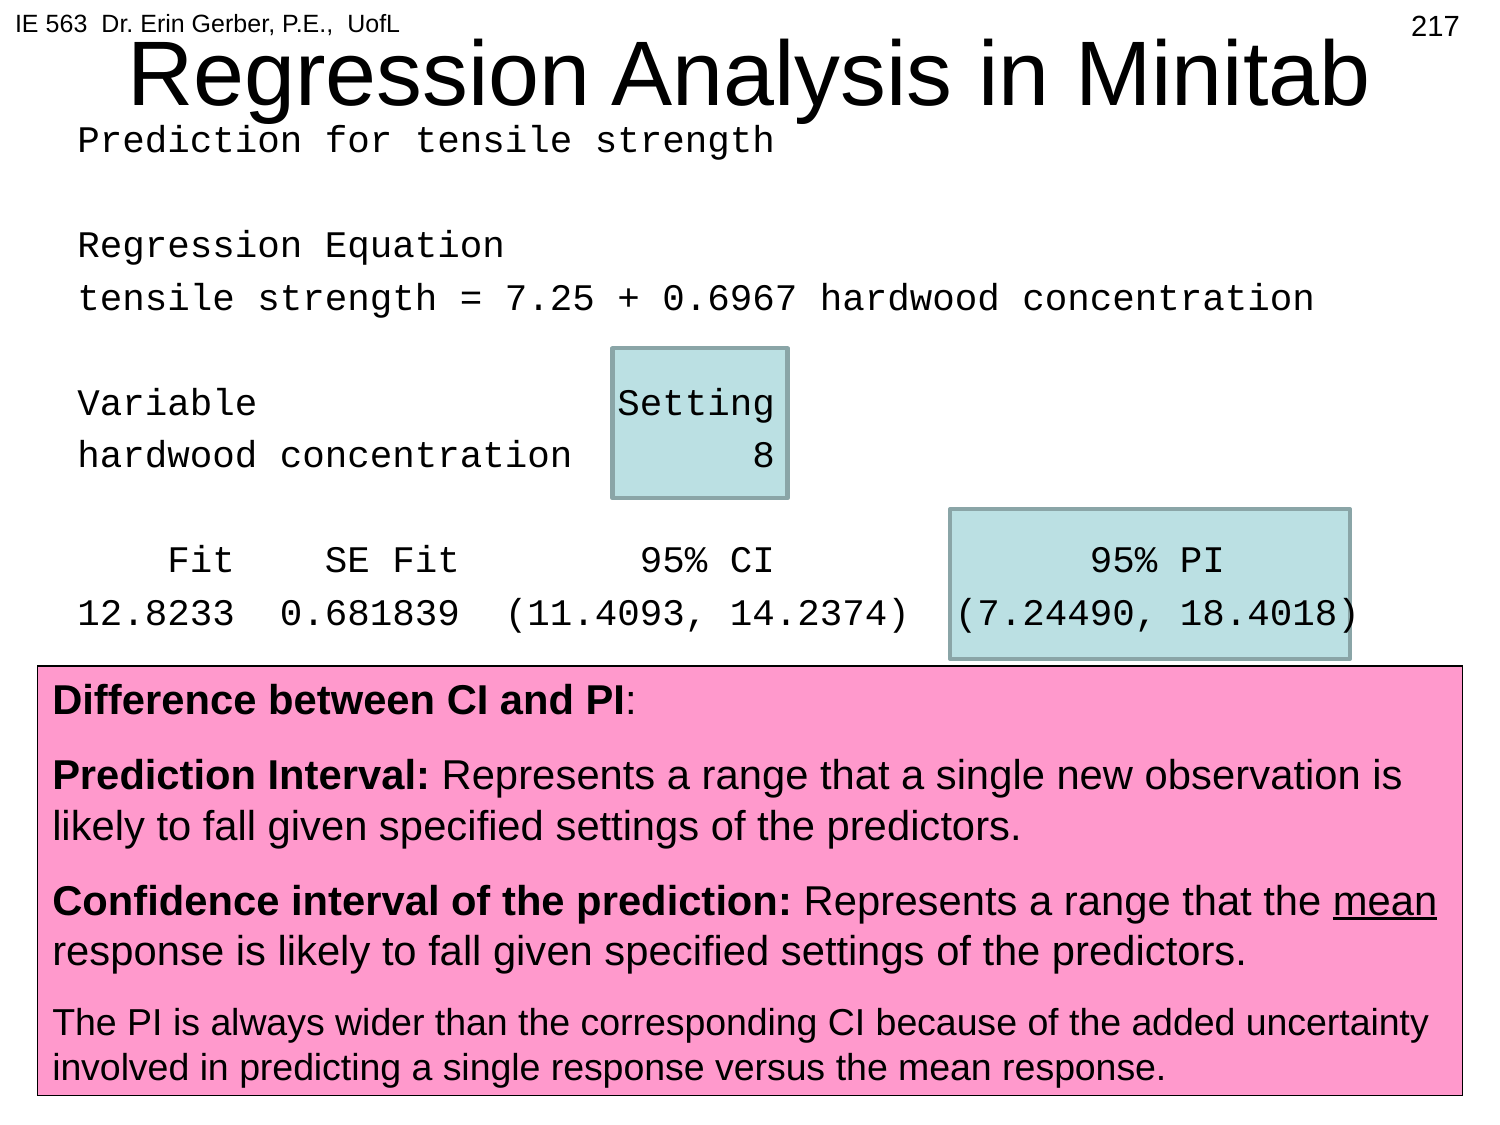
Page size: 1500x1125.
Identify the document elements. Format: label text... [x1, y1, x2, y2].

slide_number 217 [1426, 0, 1476, 79]
footer IE 563 Dr. Erin Gerber, P.E., UofL [0, 0, 74, 79]
title Regression Analysis in Minitab [74, 0, 1426, 163]
list Prediction for tensile strength Regression Equation tensile strength = 7.25 + 0.6967 hardwood concentration Variable Setting hardwood concentration 8 Fit SE Fit 95% CI 95% PI 12.8233 0.681839 (11.4093, 14.2374) (7.24490, 18.4018) [62, 107, 1413, 665]
text_box Difference between CI and PI: Prediction Interval: Represents a range that a single new observation is likely to fall given specified settings of the predictors. Confidence interval of the prediction: Represents a range that the mean response is likely to fall given specified settings of the predictors. The PI is always wider than the corresponding CI because of the added uncertainty involved in predicting a single response versus the mean response. [37, 665, 1463, 1096]
